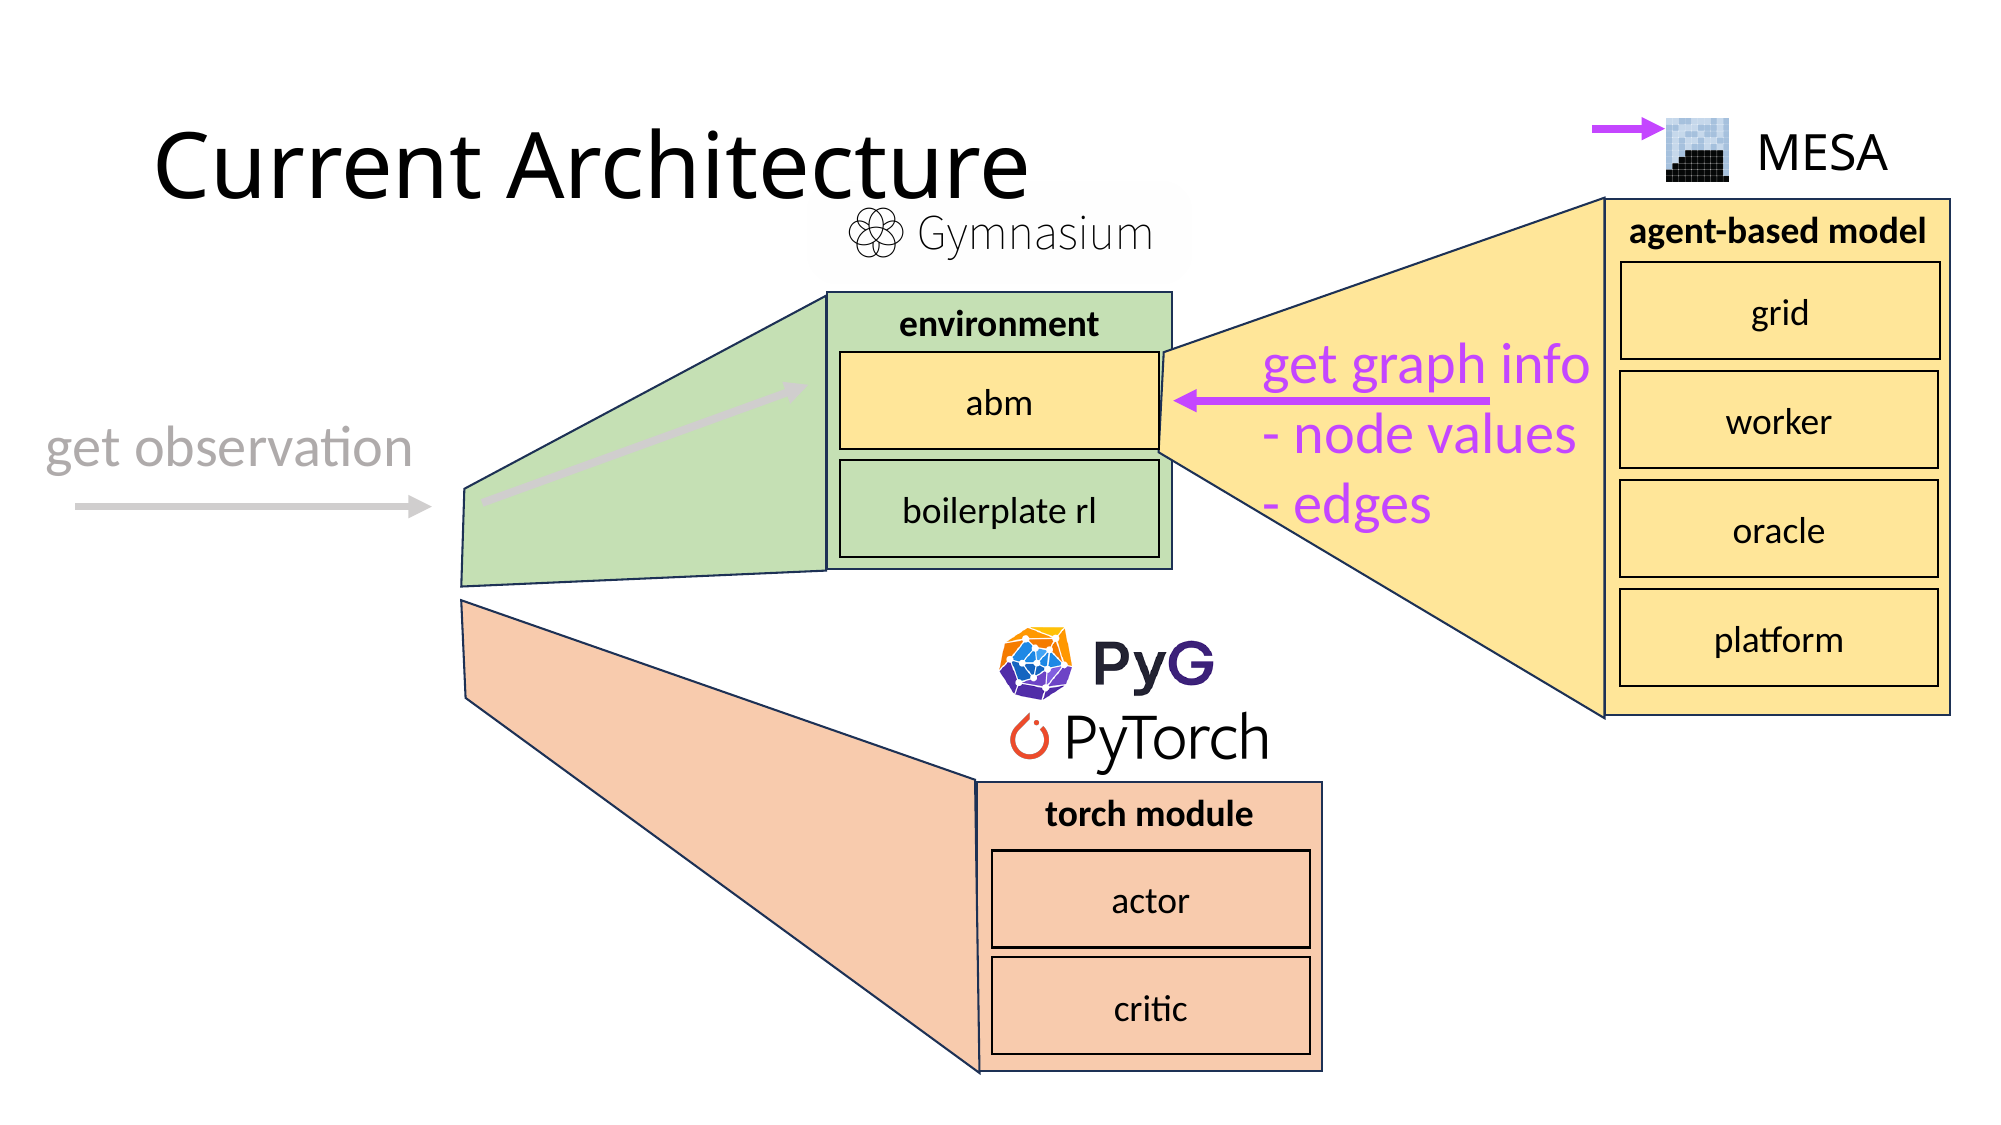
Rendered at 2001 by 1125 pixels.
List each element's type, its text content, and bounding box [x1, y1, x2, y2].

text_box [1261, 278, 1606, 317]
text_box actor [991, 849, 1311, 949]
text_box oracle [1619, 479, 1939, 578]
text_box [1157, 321, 1248, 507]
text_box abm [839, 351, 1160, 450]
text_box get graph info - node values - edges [1248, 317, 1606, 543]
picture [1010, 711, 1267, 775]
text_box platform [1619, 588, 1939, 687]
text_box grid [1620, 261, 1941, 360]
picture [807, 181, 1193, 284]
text_box get observation [31, 400, 430, 486]
text_box [460, 293, 828, 588]
picture [999, 627, 1215, 700]
picture [1666, 118, 1729, 182]
title Current Architecture [137, 59, 1863, 278]
text_box [460, 598, 981, 1076]
text_box boilerplate rl [839, 459, 1160, 558]
text_box torch module [977, 781, 1323, 1072]
text_box critic [991, 956, 1311, 1055]
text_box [482, 384, 809, 503]
text_box worker [1619, 370, 1939, 469]
text_box environment [826, 291, 1173, 570]
text_box MESA [1863, 112, 1910, 188]
text_box [1308, 543, 1606, 720]
text_box agent-based model [1606, 198, 1951, 716]
